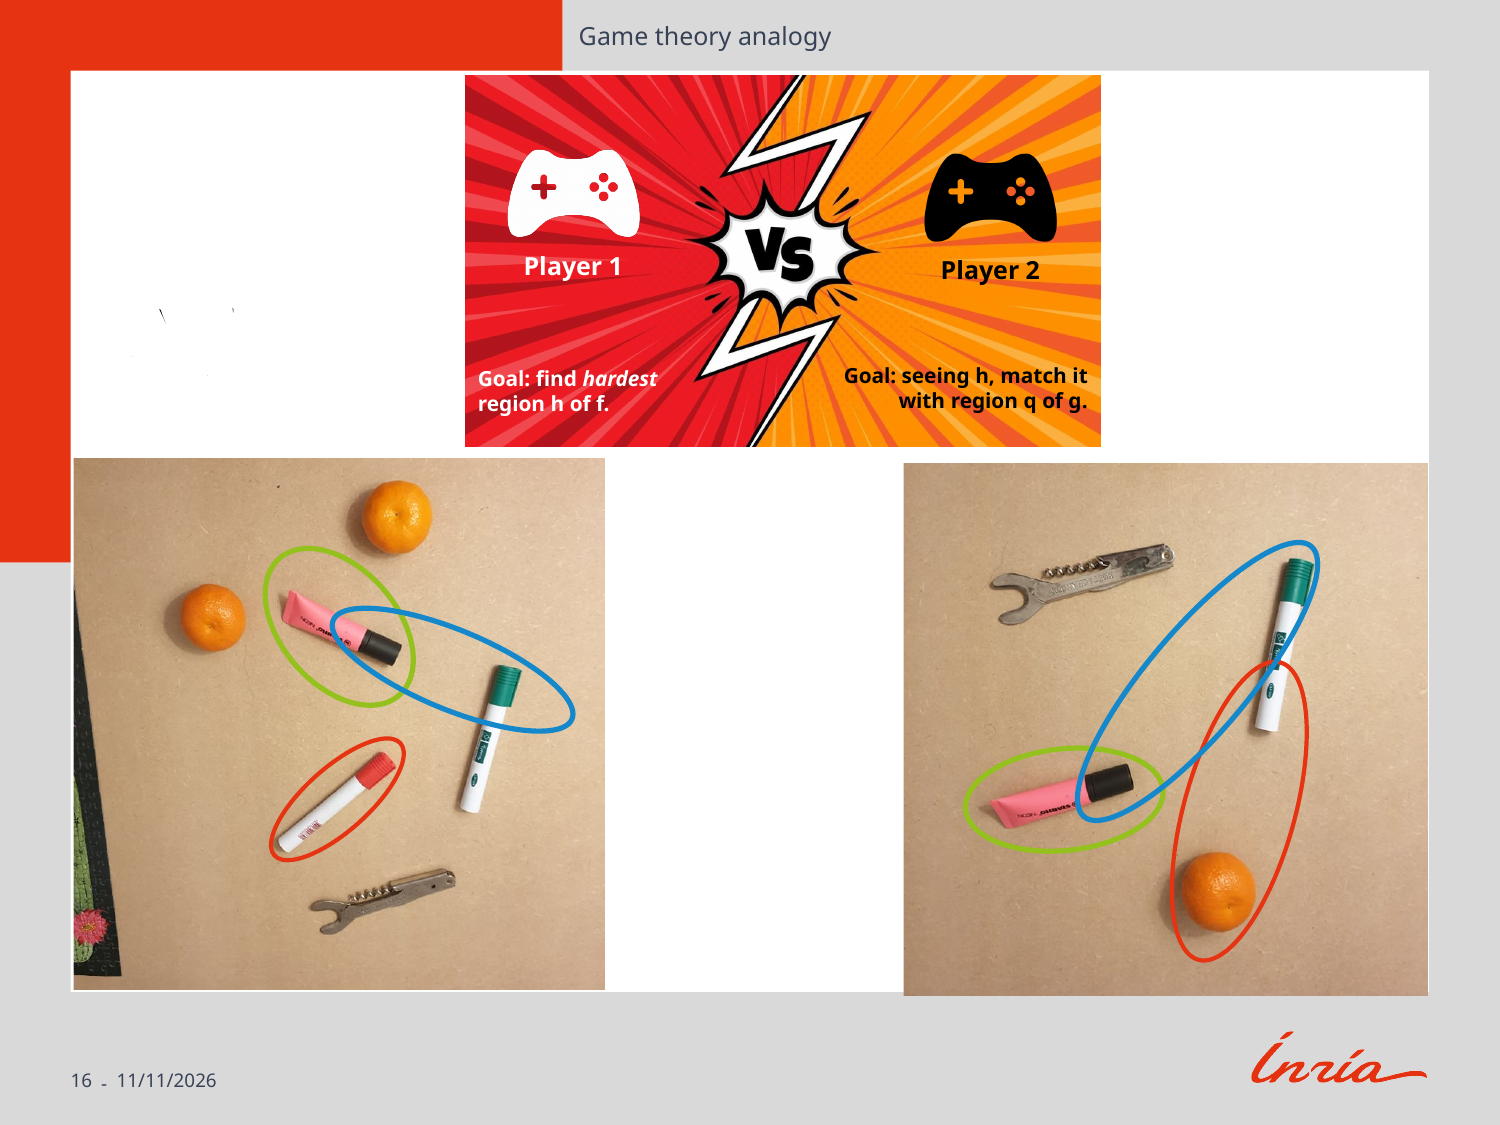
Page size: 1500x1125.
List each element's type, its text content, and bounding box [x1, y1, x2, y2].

footer - [95, 1046, 113, 1094]
picture [1243, 1023, 1435, 1091]
picture [158, 308, 166, 324]
picture [73, 458, 606, 991]
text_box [462, 75, 1103, 450]
title Game theory analogy [560, 0, 1500, 70]
slide_number 16 [70, 1046, 95, 1094]
picture [903, 463, 1436, 996]
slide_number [116, 1046, 559, 1094]
